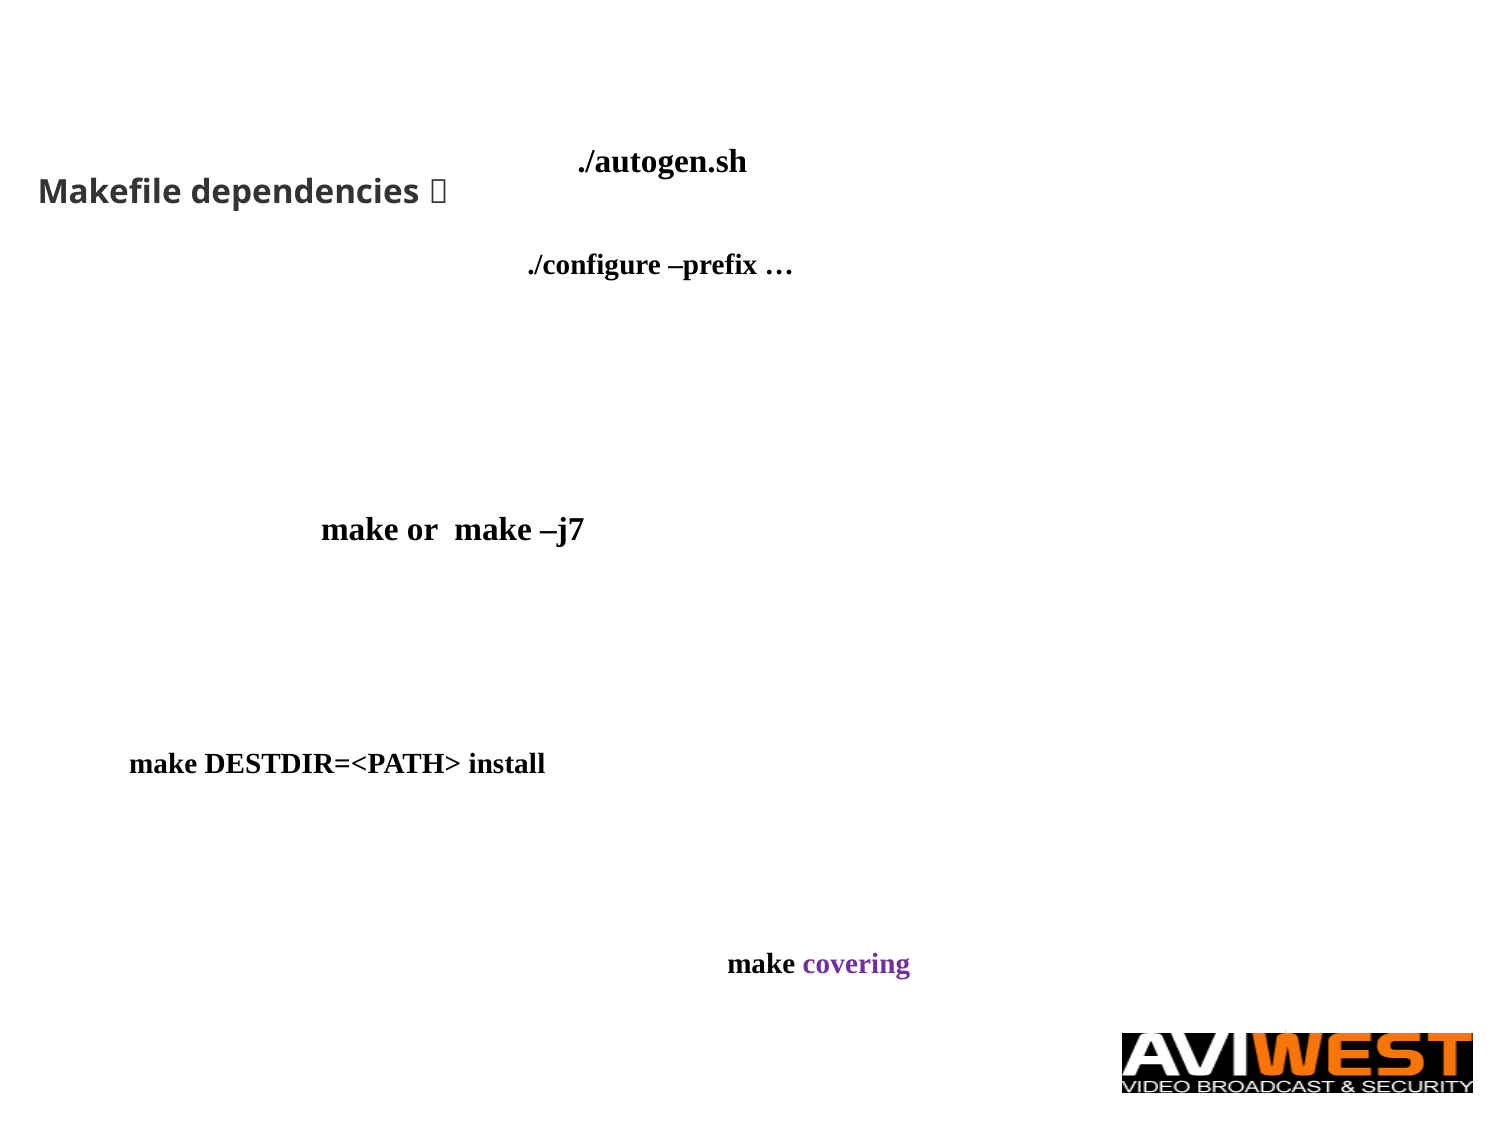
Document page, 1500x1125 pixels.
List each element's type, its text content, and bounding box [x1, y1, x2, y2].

text_box make or make –j7 [306, 500, 600, 555]
text_box Makefile dependencies  [37, 162, 450, 238]
text_box make covering [712, 937, 938, 988]
text_box ./autogen.sh [562, 132, 775, 187]
text_box ./configure –prefix … [512, 237, 826, 288]
text_box make DESTDIR=<PATH> install [114, 737, 562, 788]
picture [1122, 1033, 1473, 1093]
